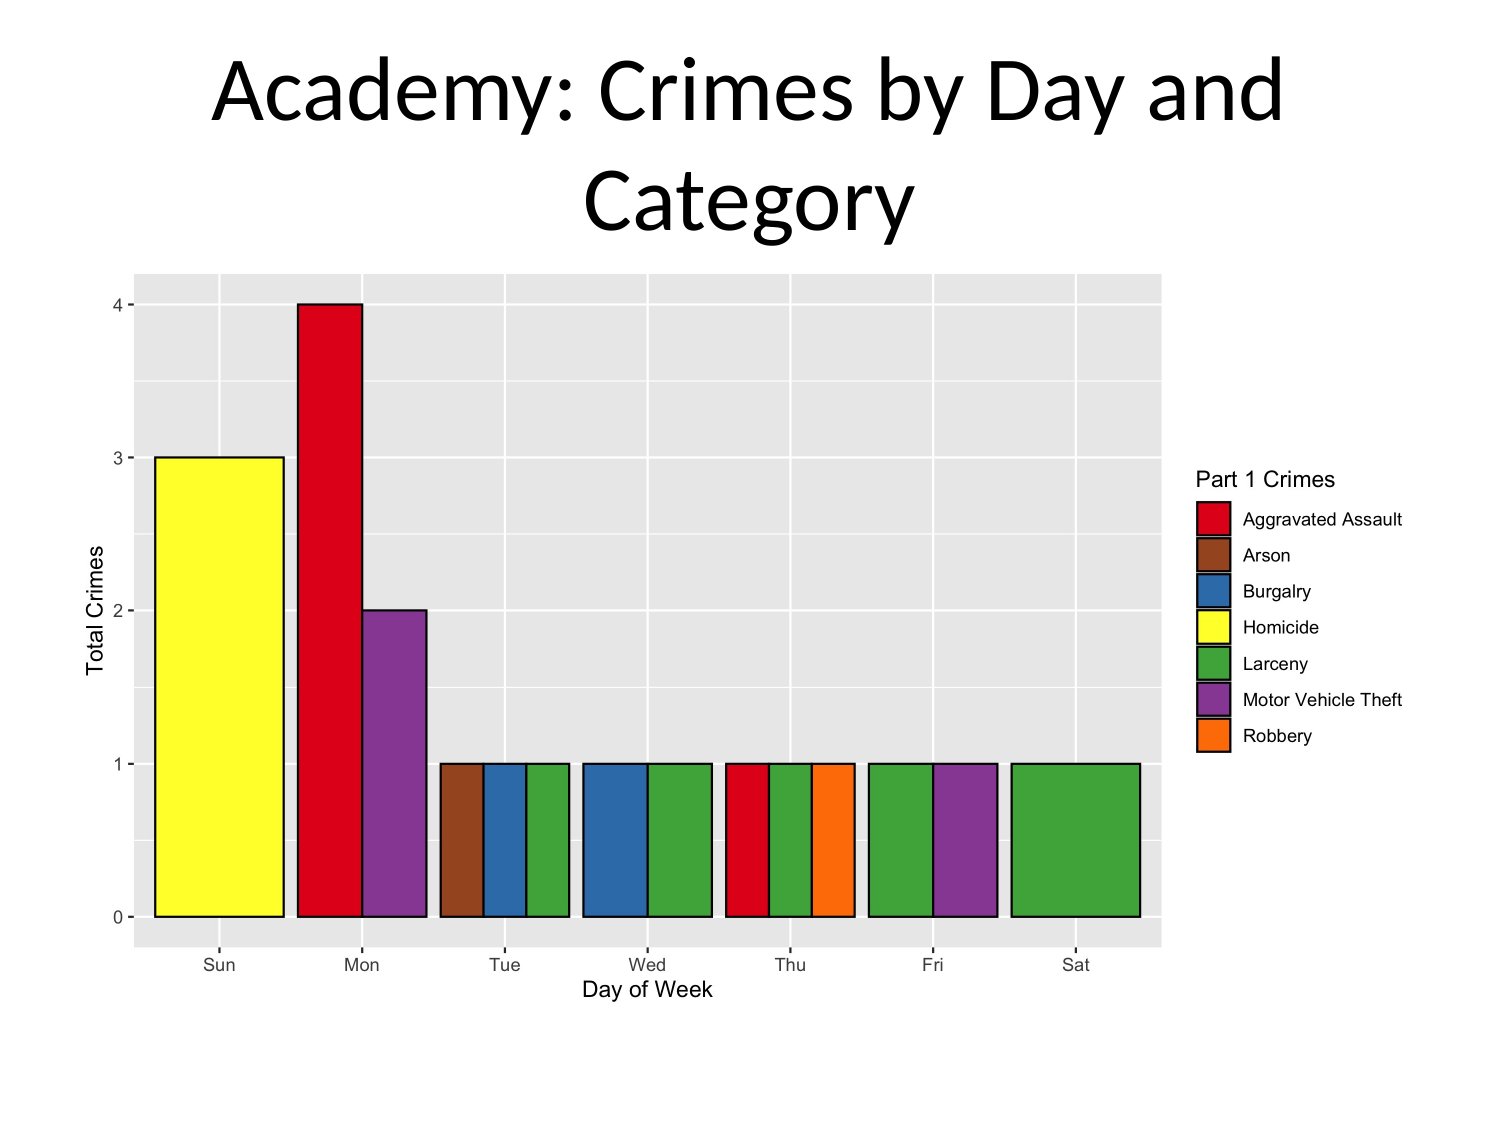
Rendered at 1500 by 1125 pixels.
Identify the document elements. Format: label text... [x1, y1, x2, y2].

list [74, 262, 1426, 1013]
title Academy: Crimes by Day and Category [75, 45, 1425, 233]
